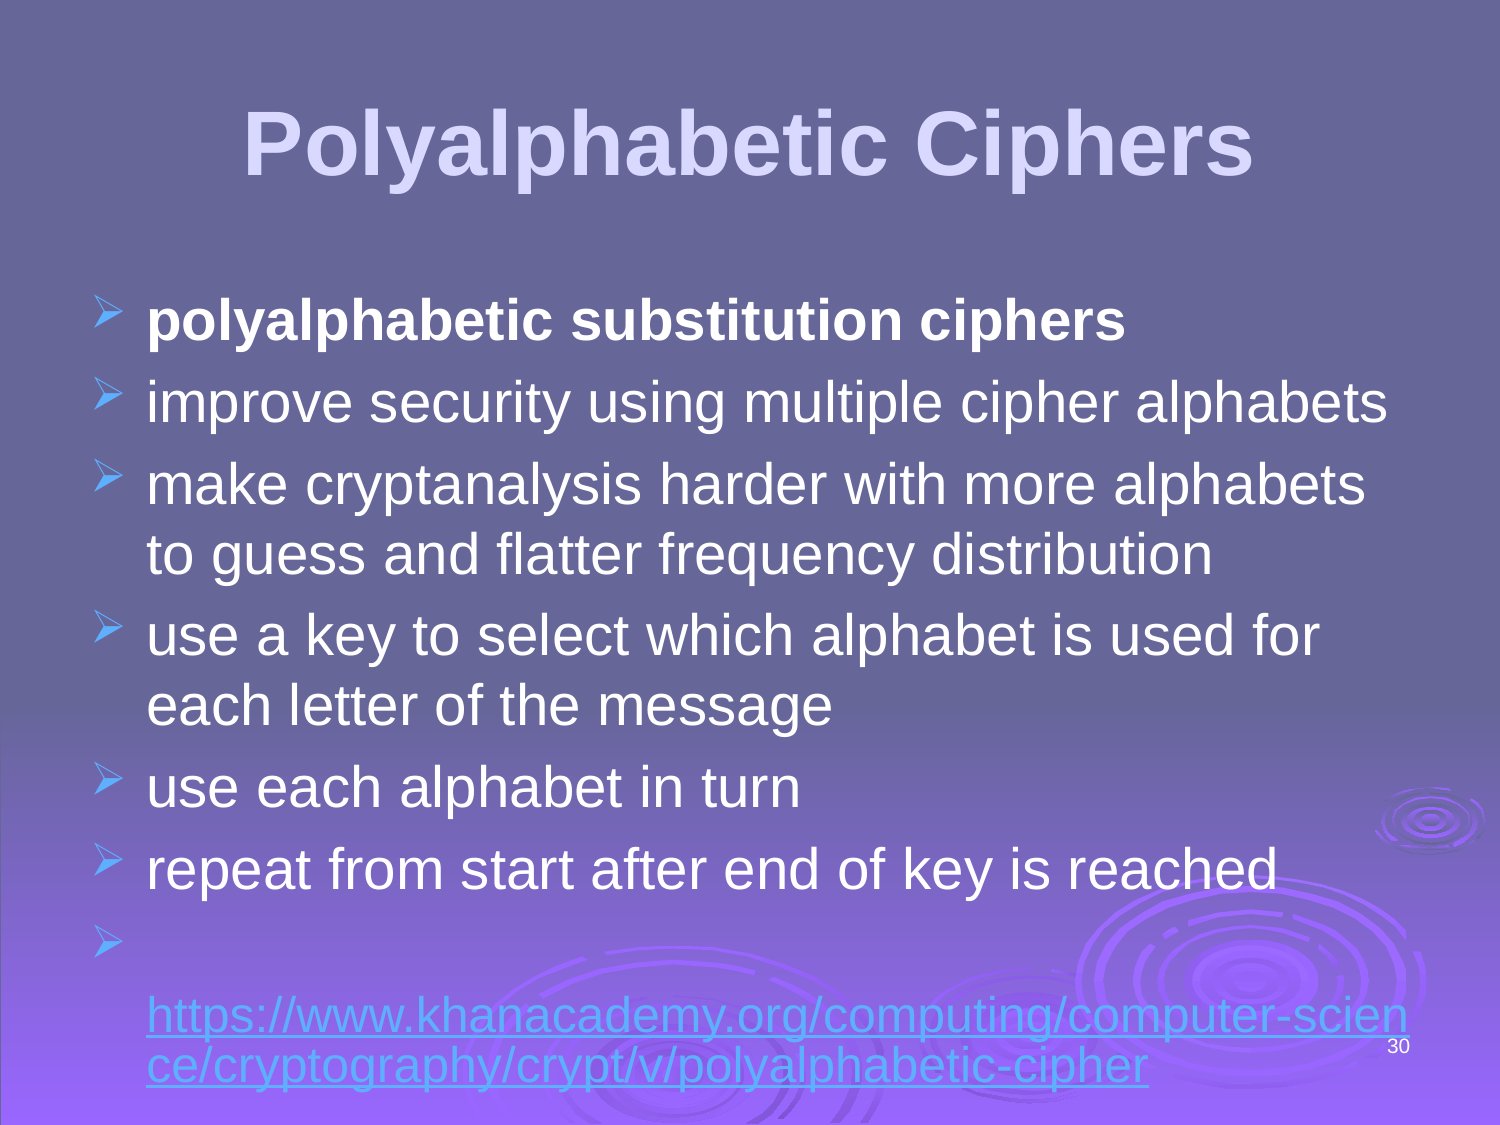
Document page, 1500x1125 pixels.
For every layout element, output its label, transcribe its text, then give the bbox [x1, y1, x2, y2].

slide_number 30 [1074, 1024, 1426, 1101]
title Polyalphabetic Ciphers [74, 45, 1426, 233]
list polyalphabetic substitution ciphers improve security using multiple cipher alphabets make cryptanalysis harder with more alphabets to guess and flatter frequency distribution use a key to select which alphabet is used for each letter of the message use each alphabet in turn repeat from start after end of key is reached https://www.khanacademy.org/computing/computer-science/cryptography/crypt/v/polyalphabetic-cipher [74, 274, 1426, 1006]
